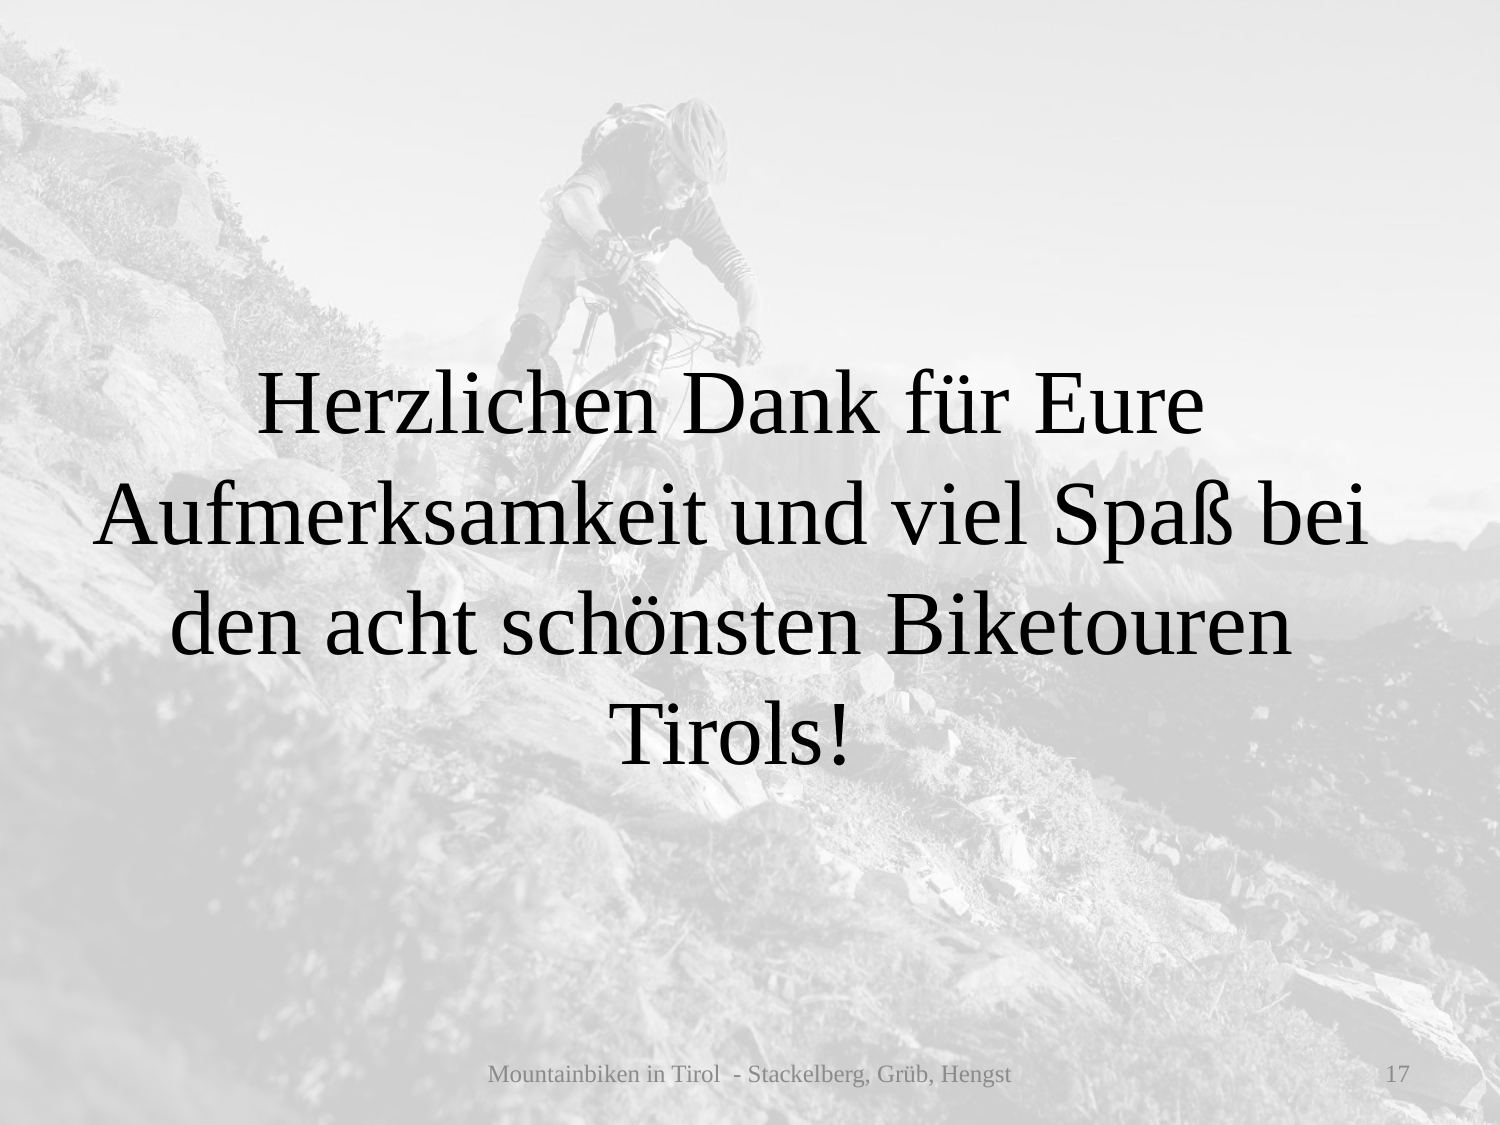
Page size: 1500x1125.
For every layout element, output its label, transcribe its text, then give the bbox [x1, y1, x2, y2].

title Herzlichen Dank für Eure Aufmerksamkeit und viel Spaß bei den acht schönsten Biketouren Tirols! [41, 255, 1424, 870]
footer Mountainbiken in Tirol - Stackelberg, Grüb, Hengst [431, 1042, 1069, 1103]
slide_number 17 [1074, 1042, 1425, 1103]
